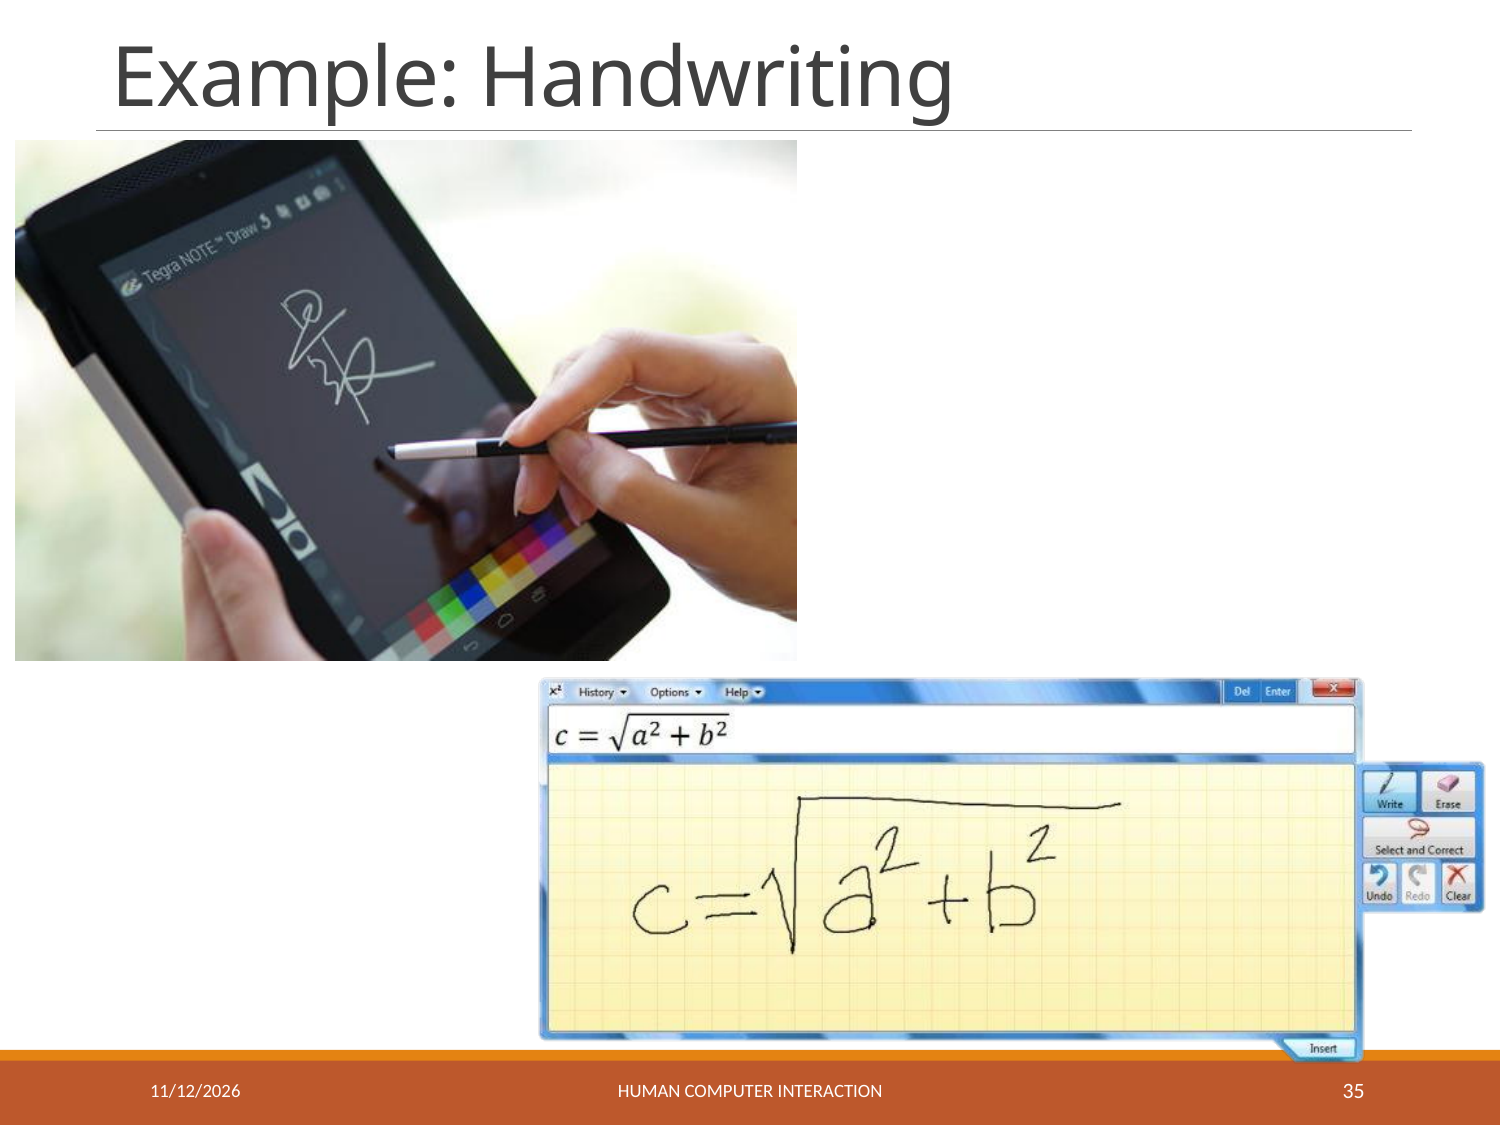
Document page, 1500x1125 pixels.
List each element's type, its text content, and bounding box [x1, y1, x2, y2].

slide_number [135, 1059, 440, 1120]
title Example: Handwriting [96, 19, 1413, 131]
picture [526, 666, 1500, 1079]
picture [14, 140, 798, 662]
footer Human Computer Interaction [453, 1059, 1047, 1120]
slide_number 35 [1218, 1086, 1380, 1120]
